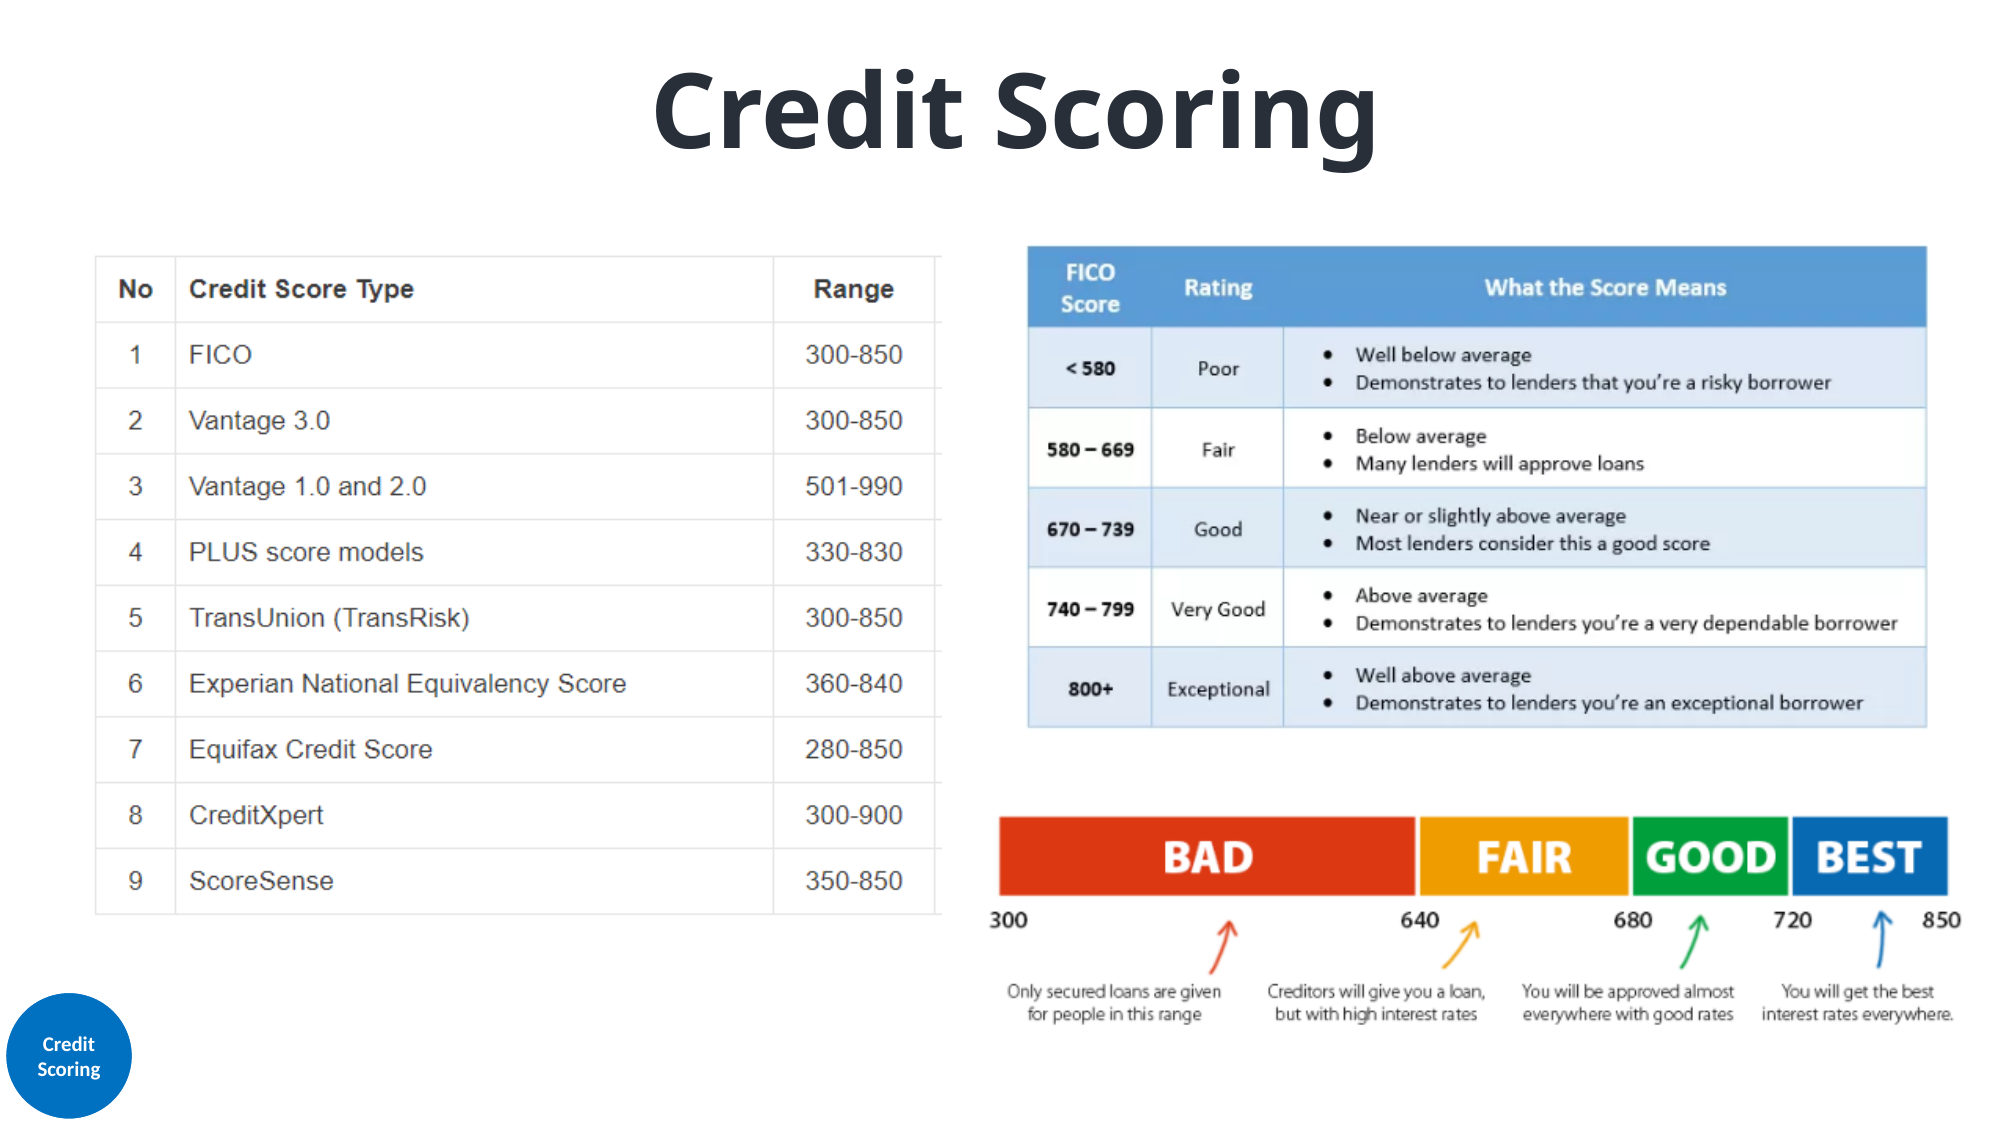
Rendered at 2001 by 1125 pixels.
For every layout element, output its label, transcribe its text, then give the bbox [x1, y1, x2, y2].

text_box Credit Scoring [138, 37, 1895, 178]
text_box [92, 245, 1973, 1036]
text_box Credit Scoring [0, 985, 140, 1125]
